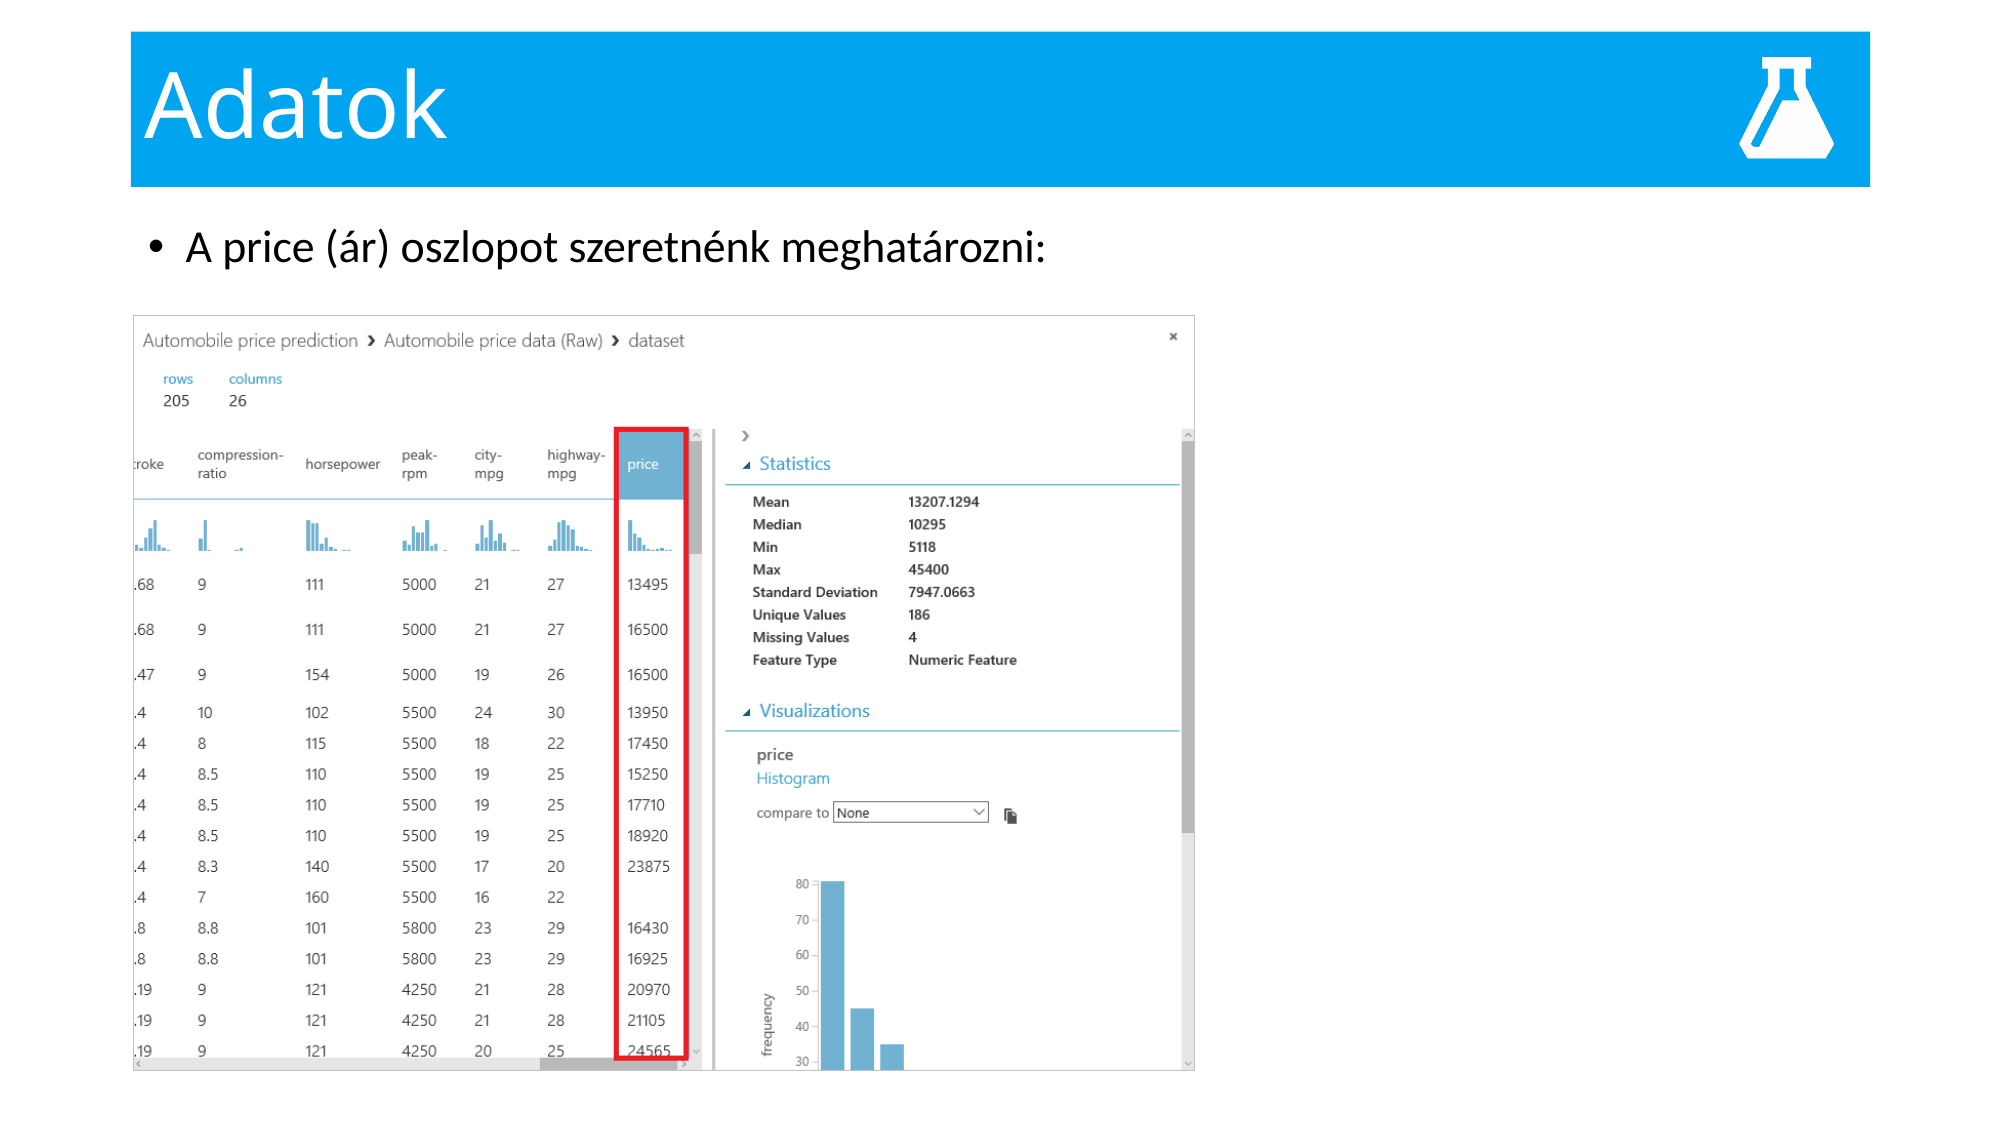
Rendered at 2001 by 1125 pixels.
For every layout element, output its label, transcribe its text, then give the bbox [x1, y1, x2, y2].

picture [133, 315, 1195, 1071]
picture [1740, 58, 1833, 158]
list A price (ár) oszlopot szeretnénk meghatározni: [133, 215, 1871, 993]
title Adatok [129, 31, 1701, 187]
